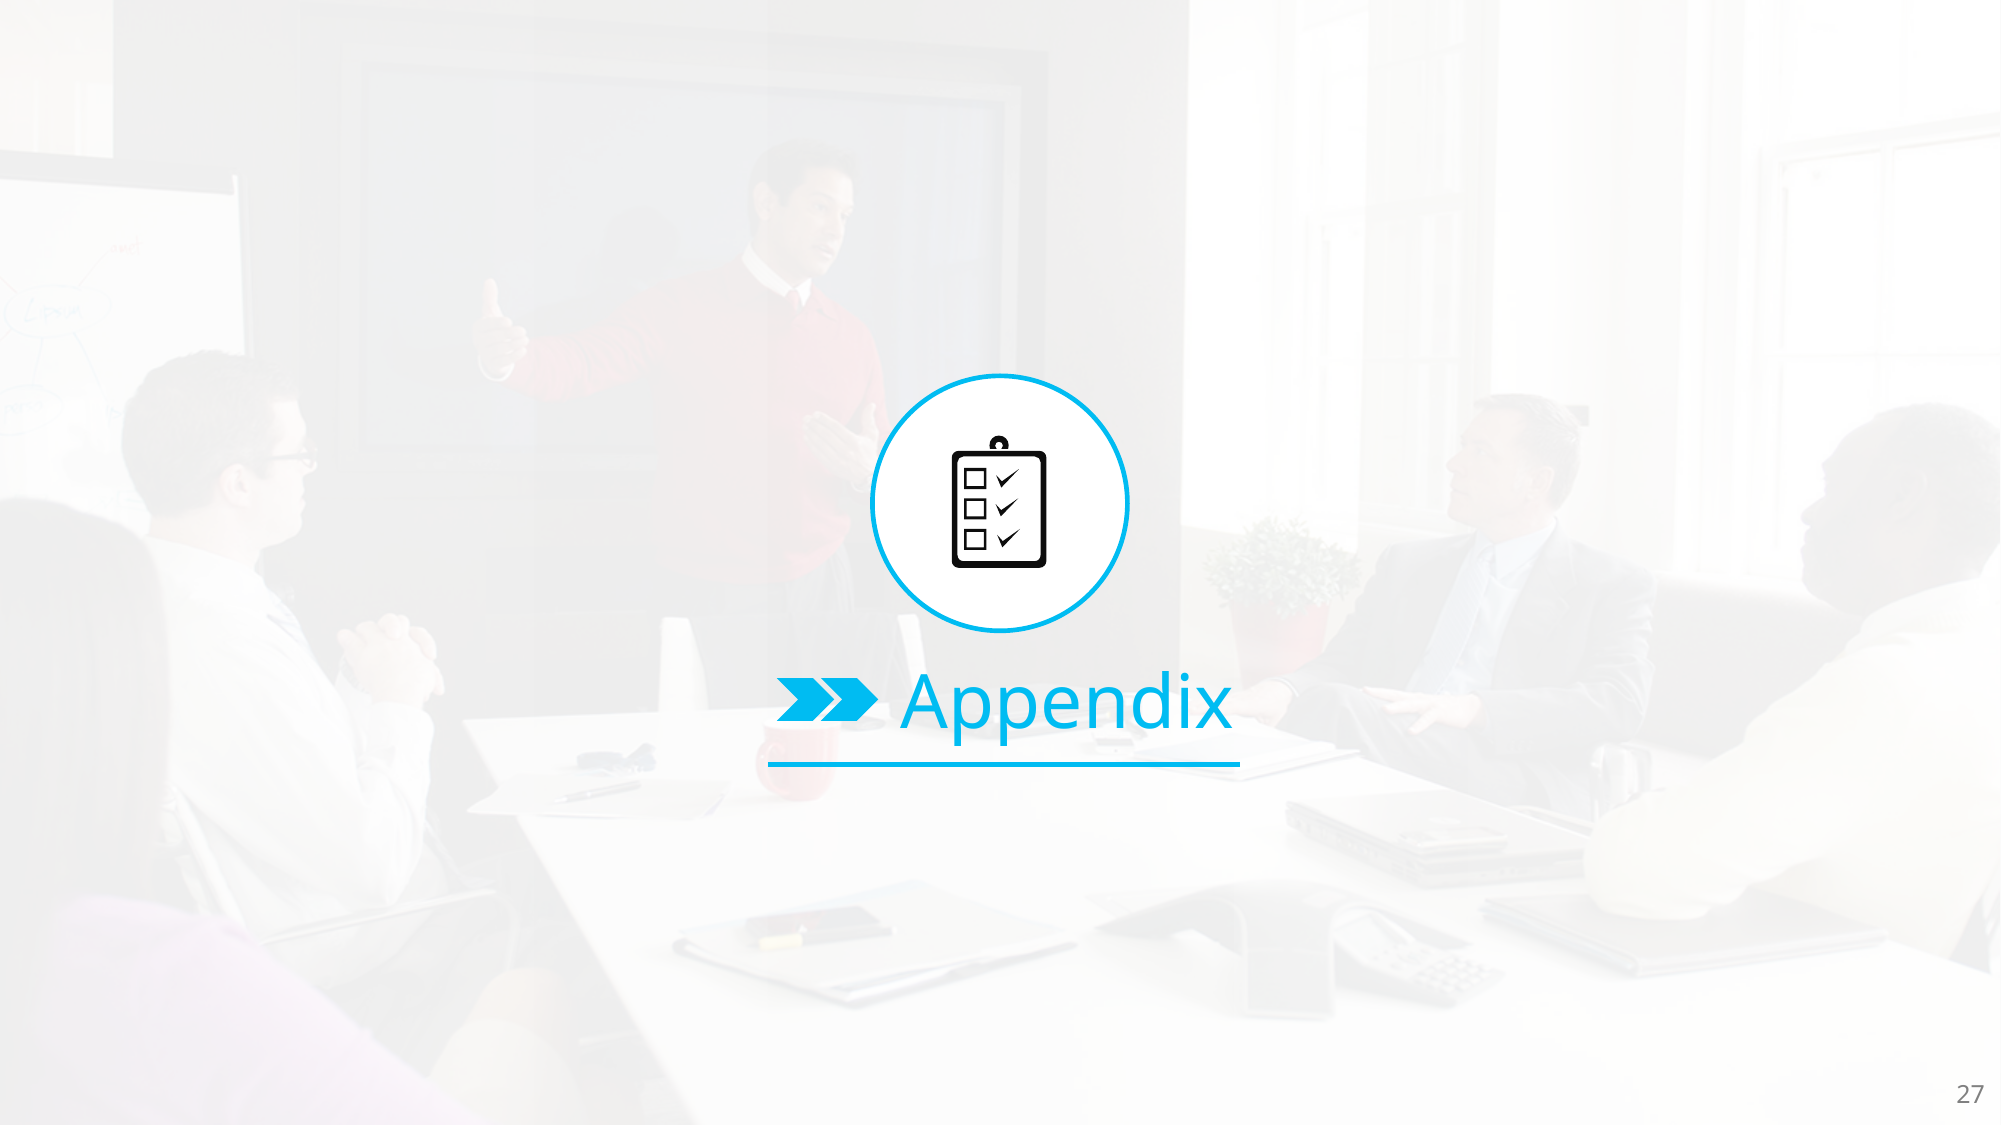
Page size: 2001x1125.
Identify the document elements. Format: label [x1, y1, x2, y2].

text_box [951, 435, 1047, 569]
picture [0, 0, 2001, 1125]
text_box [776, 661, 1305, 737]
